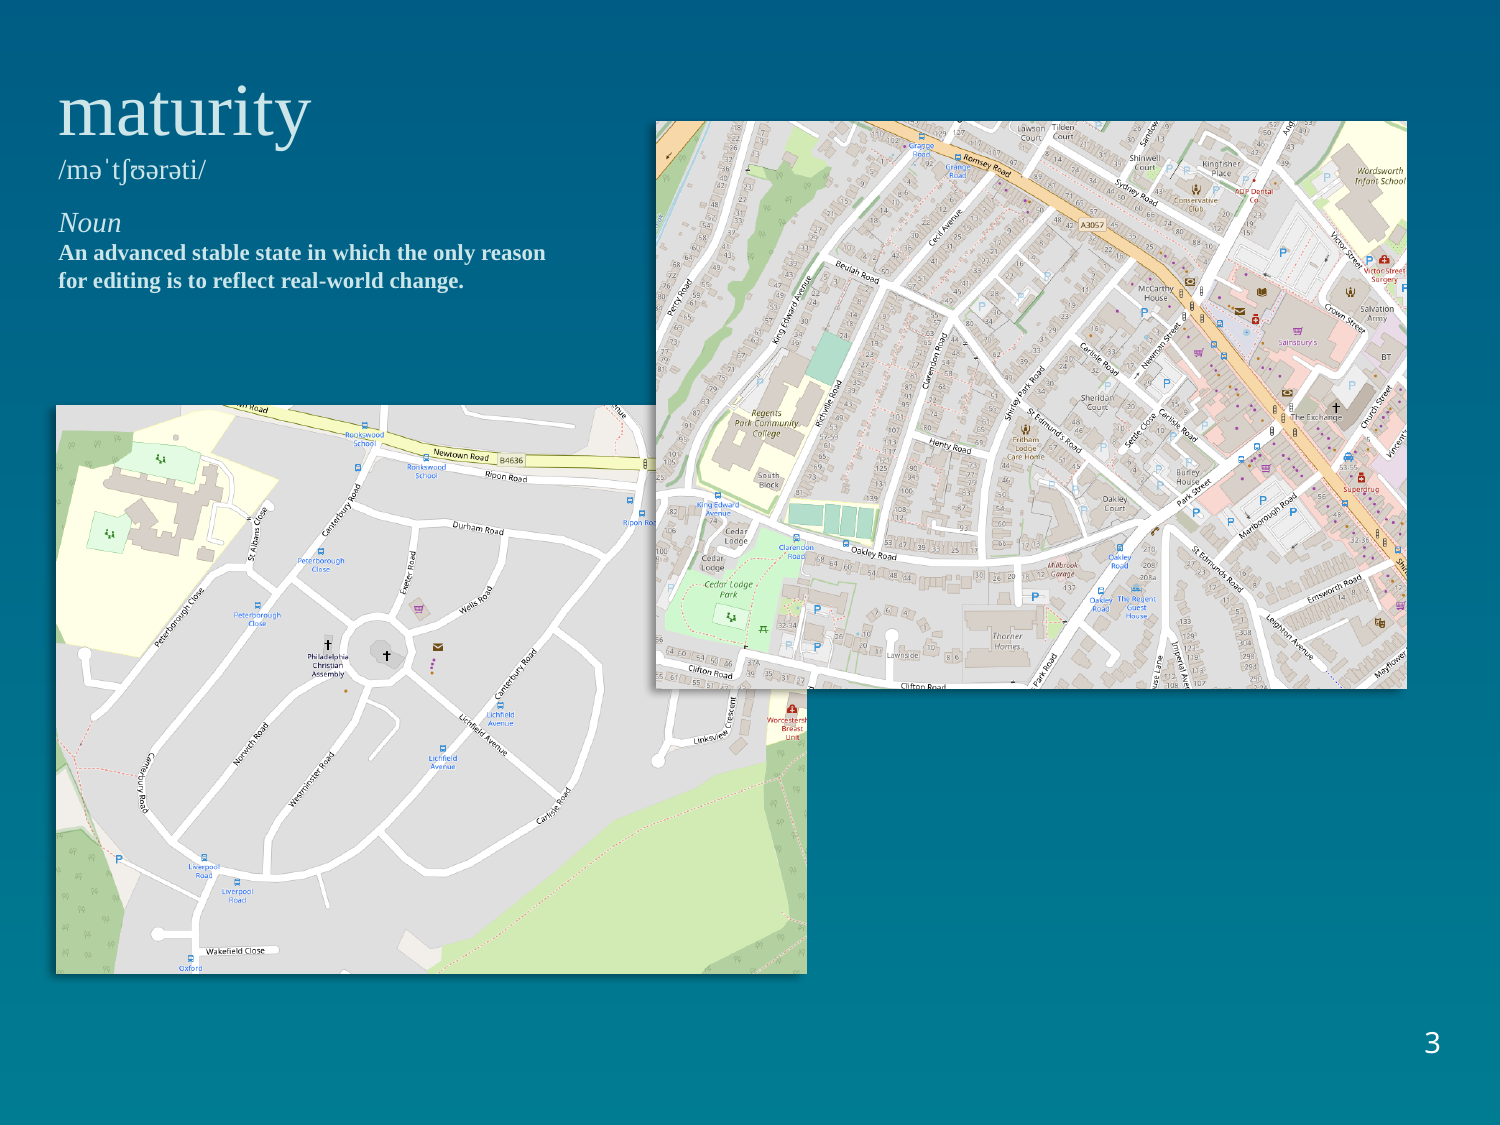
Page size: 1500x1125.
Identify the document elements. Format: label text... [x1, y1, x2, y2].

picture [56, 122, 1406, 974]
text_box maturity /məˈtʃʊərəti/ Noun An advanced stable state in which the only reason for editing is to reflect real-world change. [58, 60, 555, 321]
slide_number 3 [1128, 1034, 1442, 1065]
